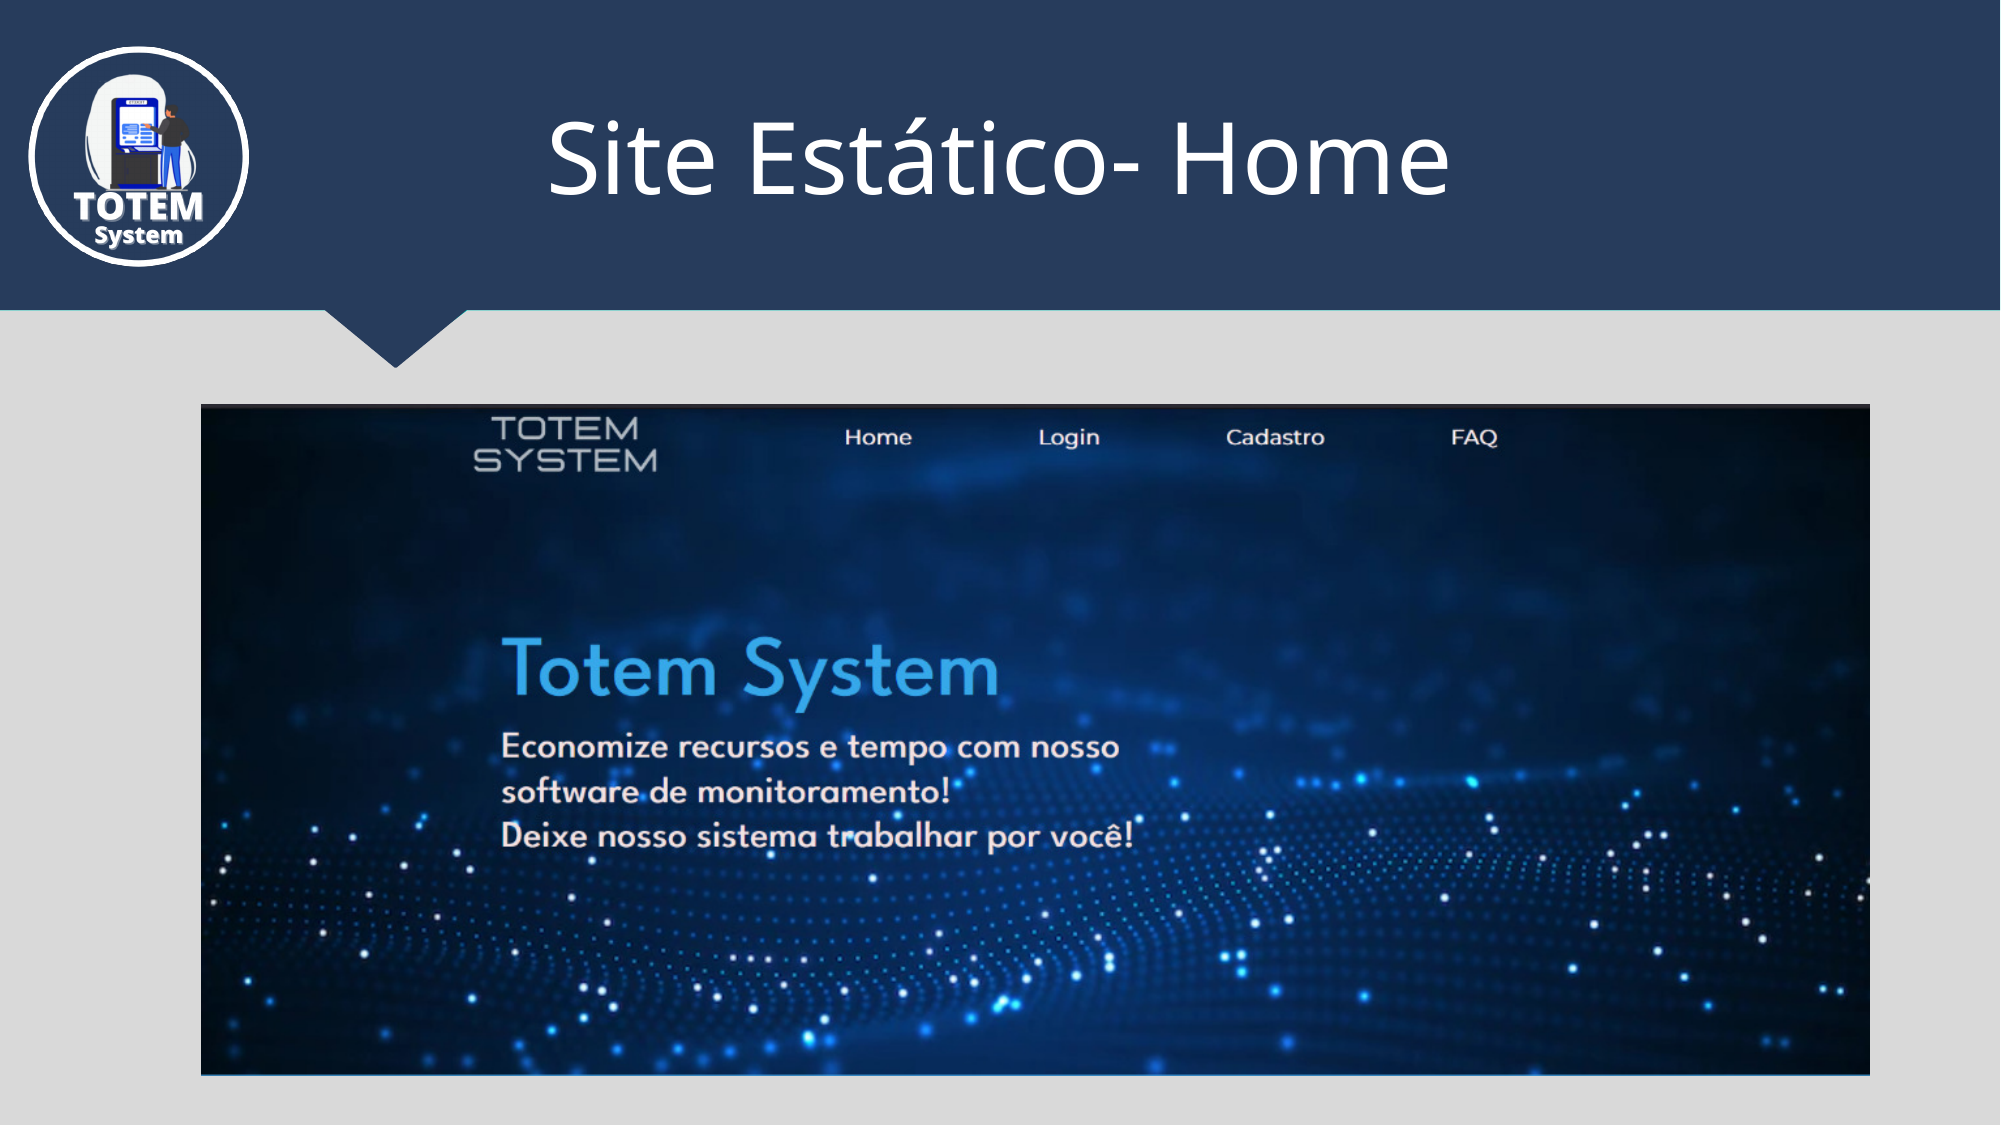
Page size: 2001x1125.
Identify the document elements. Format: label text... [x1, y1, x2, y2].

picture [24, 40, 256, 271]
picture [201, 404, 1871, 1076]
text_box [320, 243, 471, 368]
text_box Site Estático- Home [0, 0, 2000, 310]
